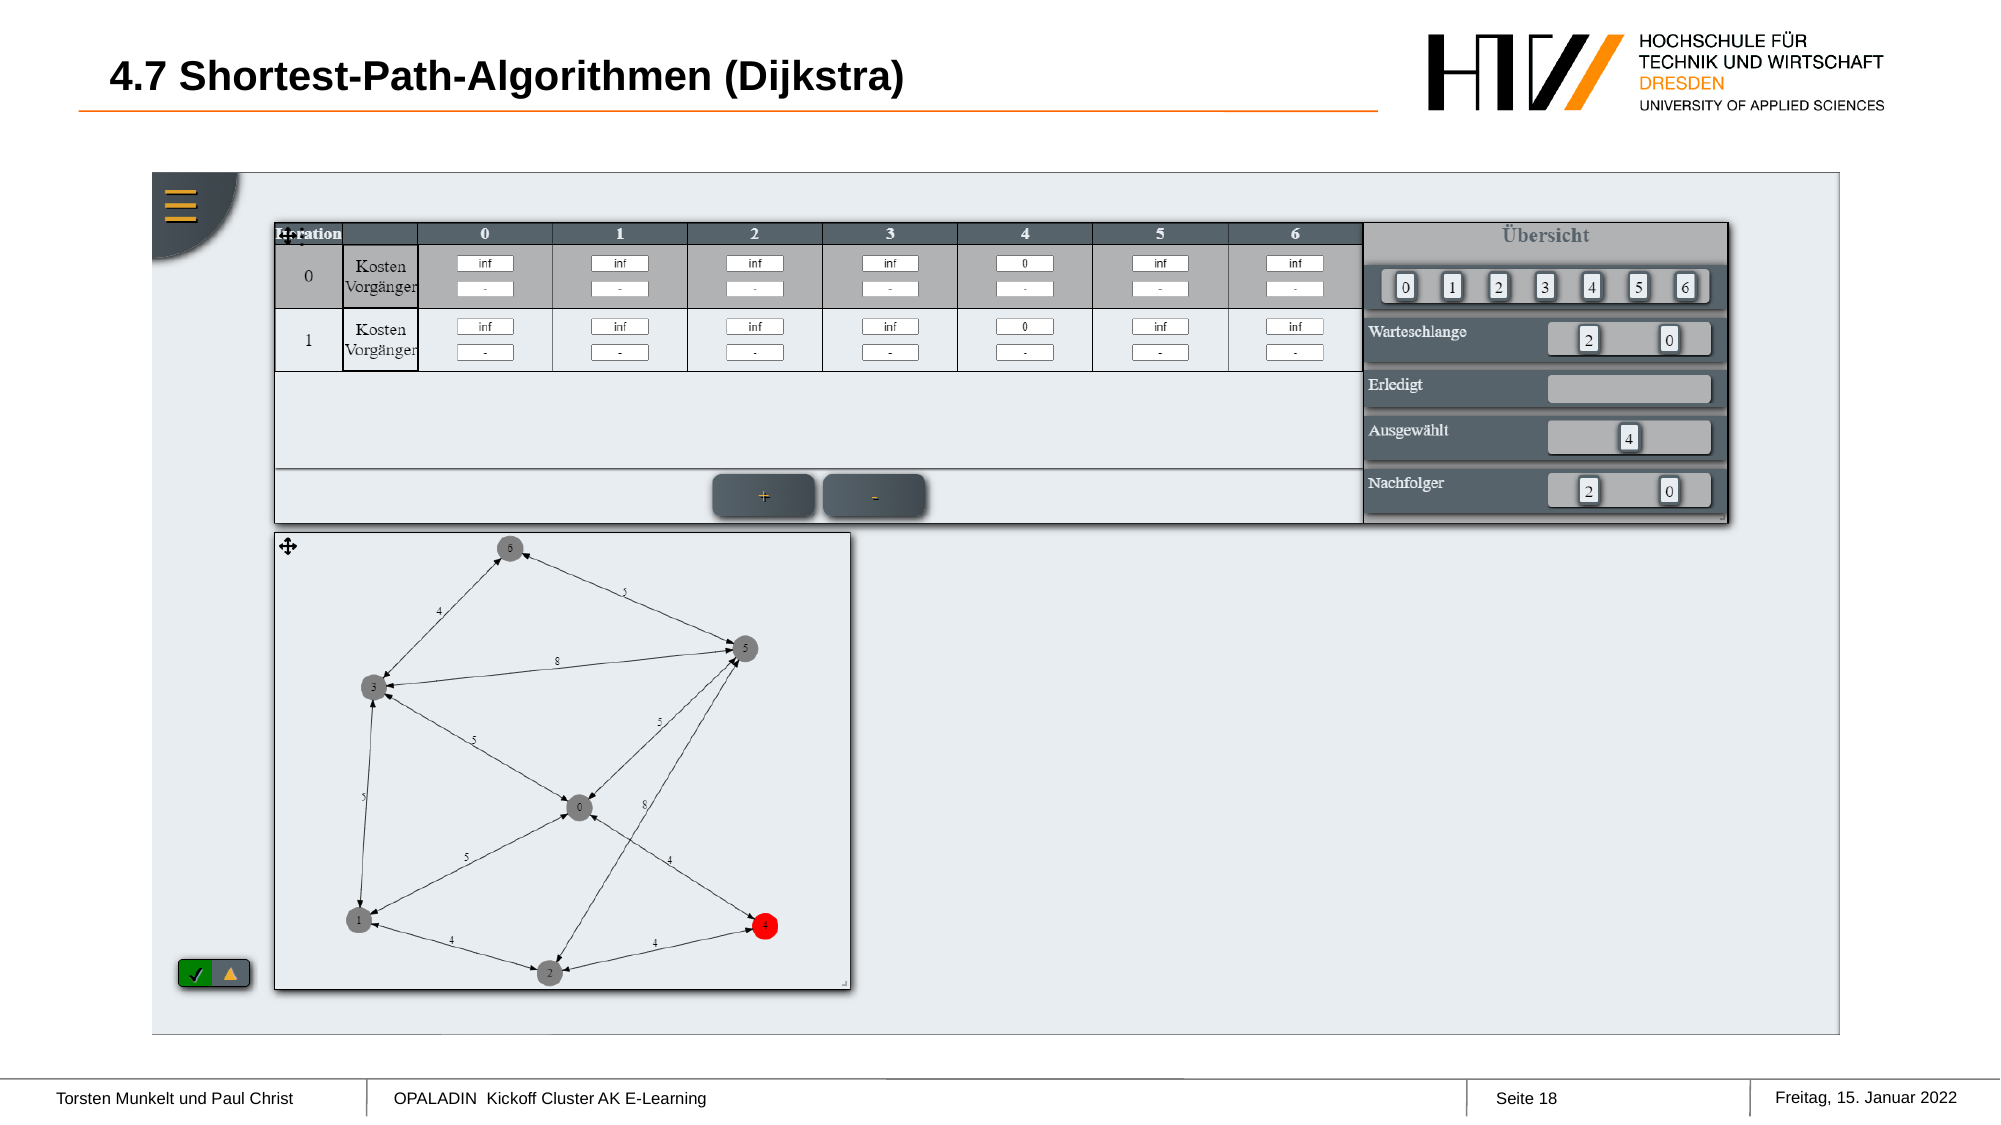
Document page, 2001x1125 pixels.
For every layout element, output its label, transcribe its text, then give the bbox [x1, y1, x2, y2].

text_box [151, 172, 1841, 1036]
title 4.7 Shortest-Path-Algorithmen (Dijkstra) [94, 29, 1386, 117]
picture [1425, 31, 1887, 111]
